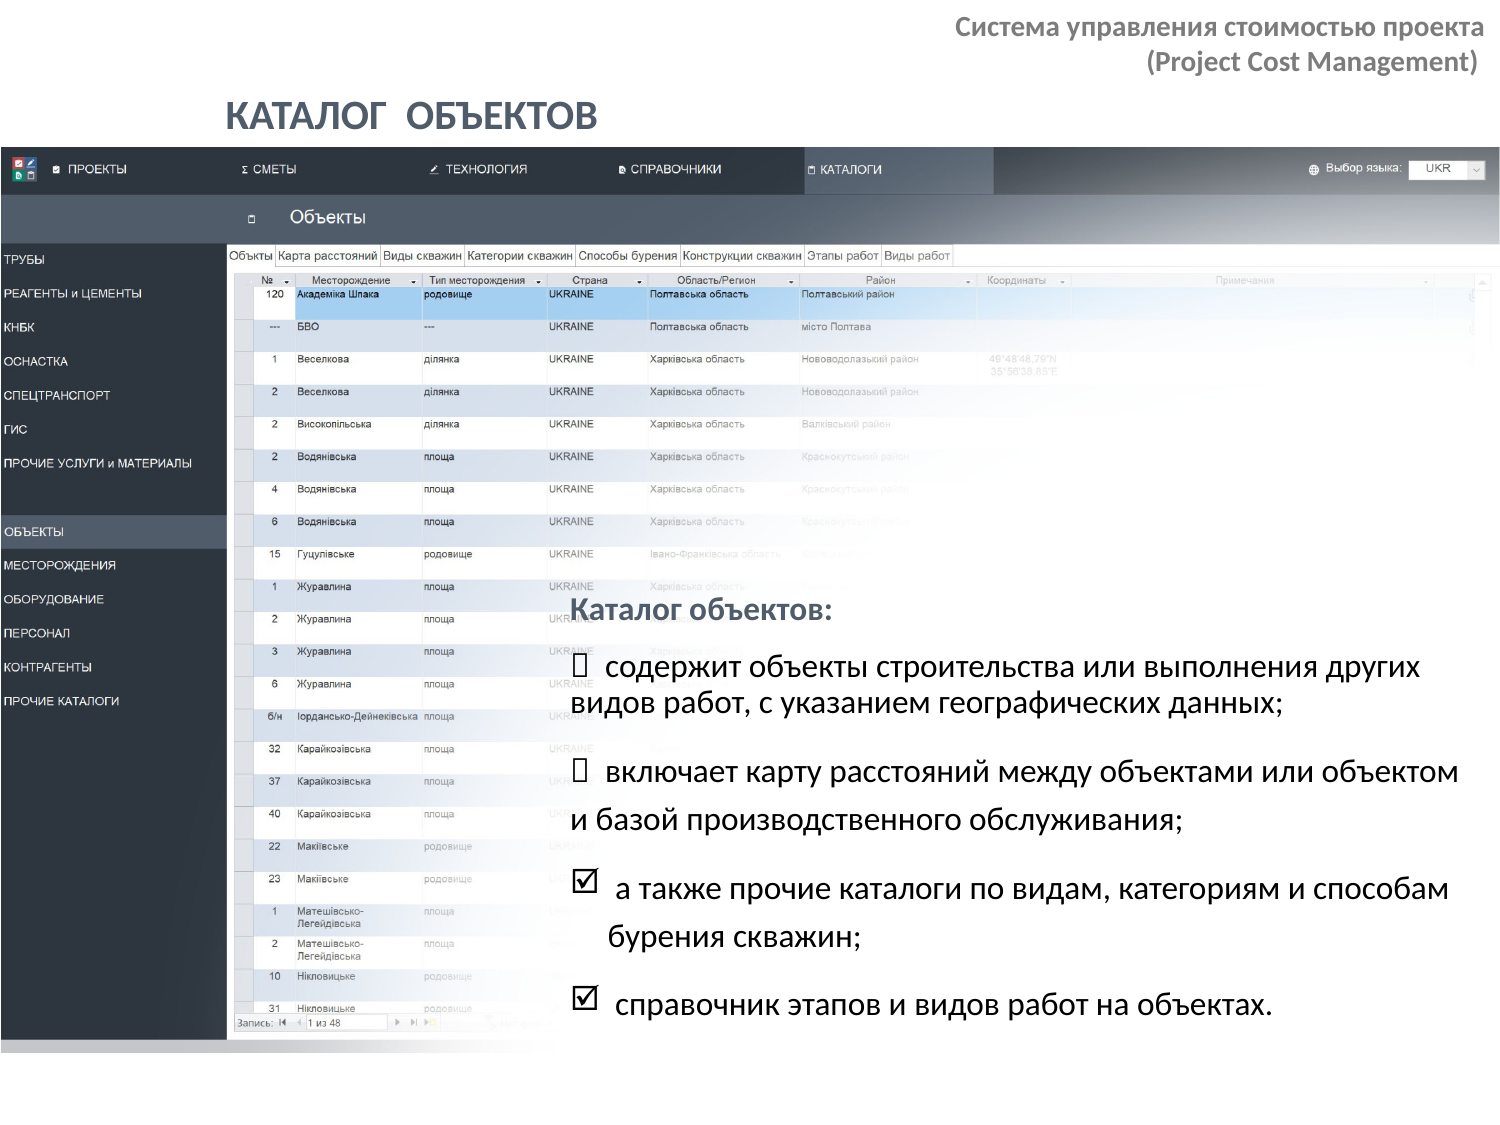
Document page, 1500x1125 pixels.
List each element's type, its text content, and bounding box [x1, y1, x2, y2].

picture [0, 147, 1500, 1053]
text_box Система управления стоимостью проекта (Project Cost Management) [934, 0, 1500, 85]
text_box КАТАЛОГ ОБЪЕКТОВ [210, 85, 1500, 147]
